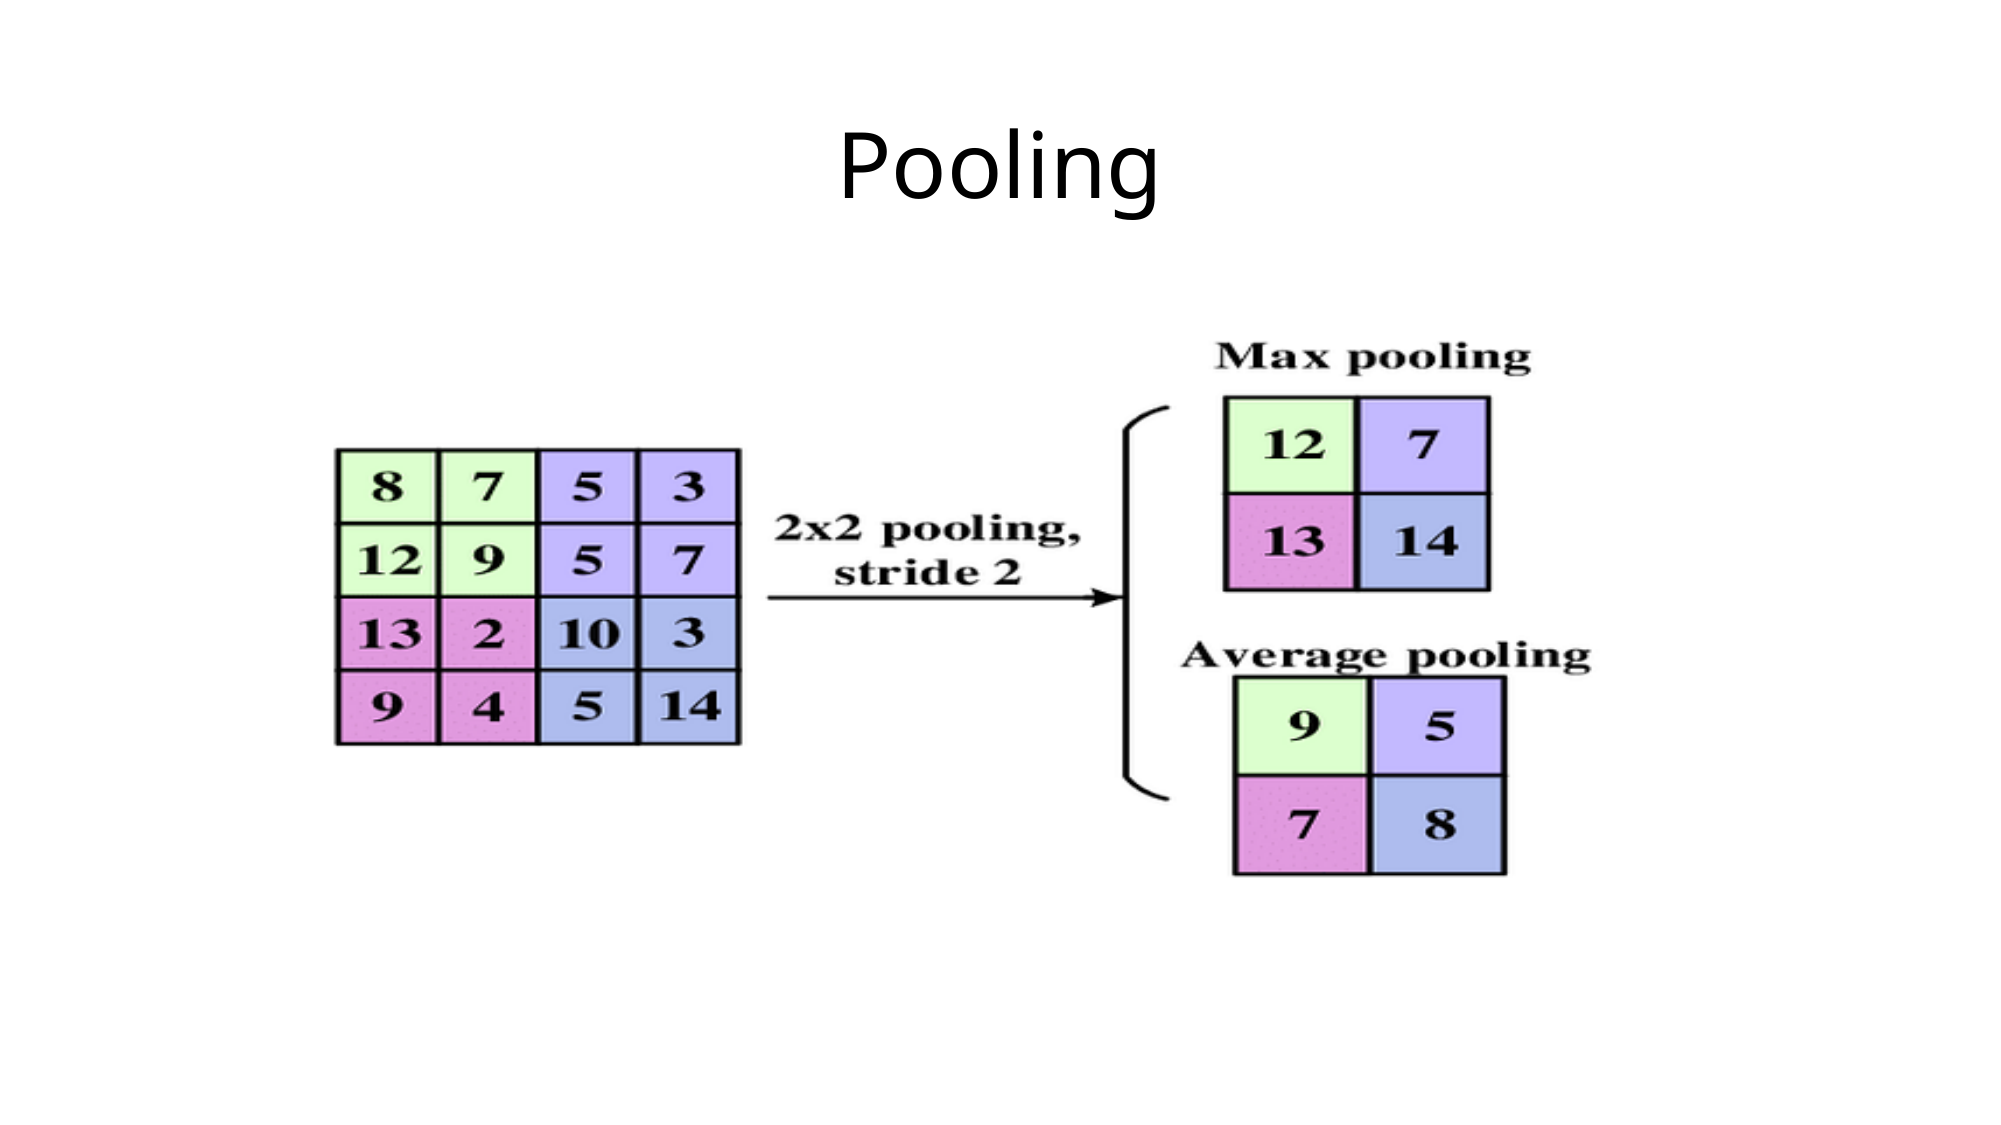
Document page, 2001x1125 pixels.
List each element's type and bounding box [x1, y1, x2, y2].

title [137, 59, 1863, 278]
list [295, 331, 1613, 888]
